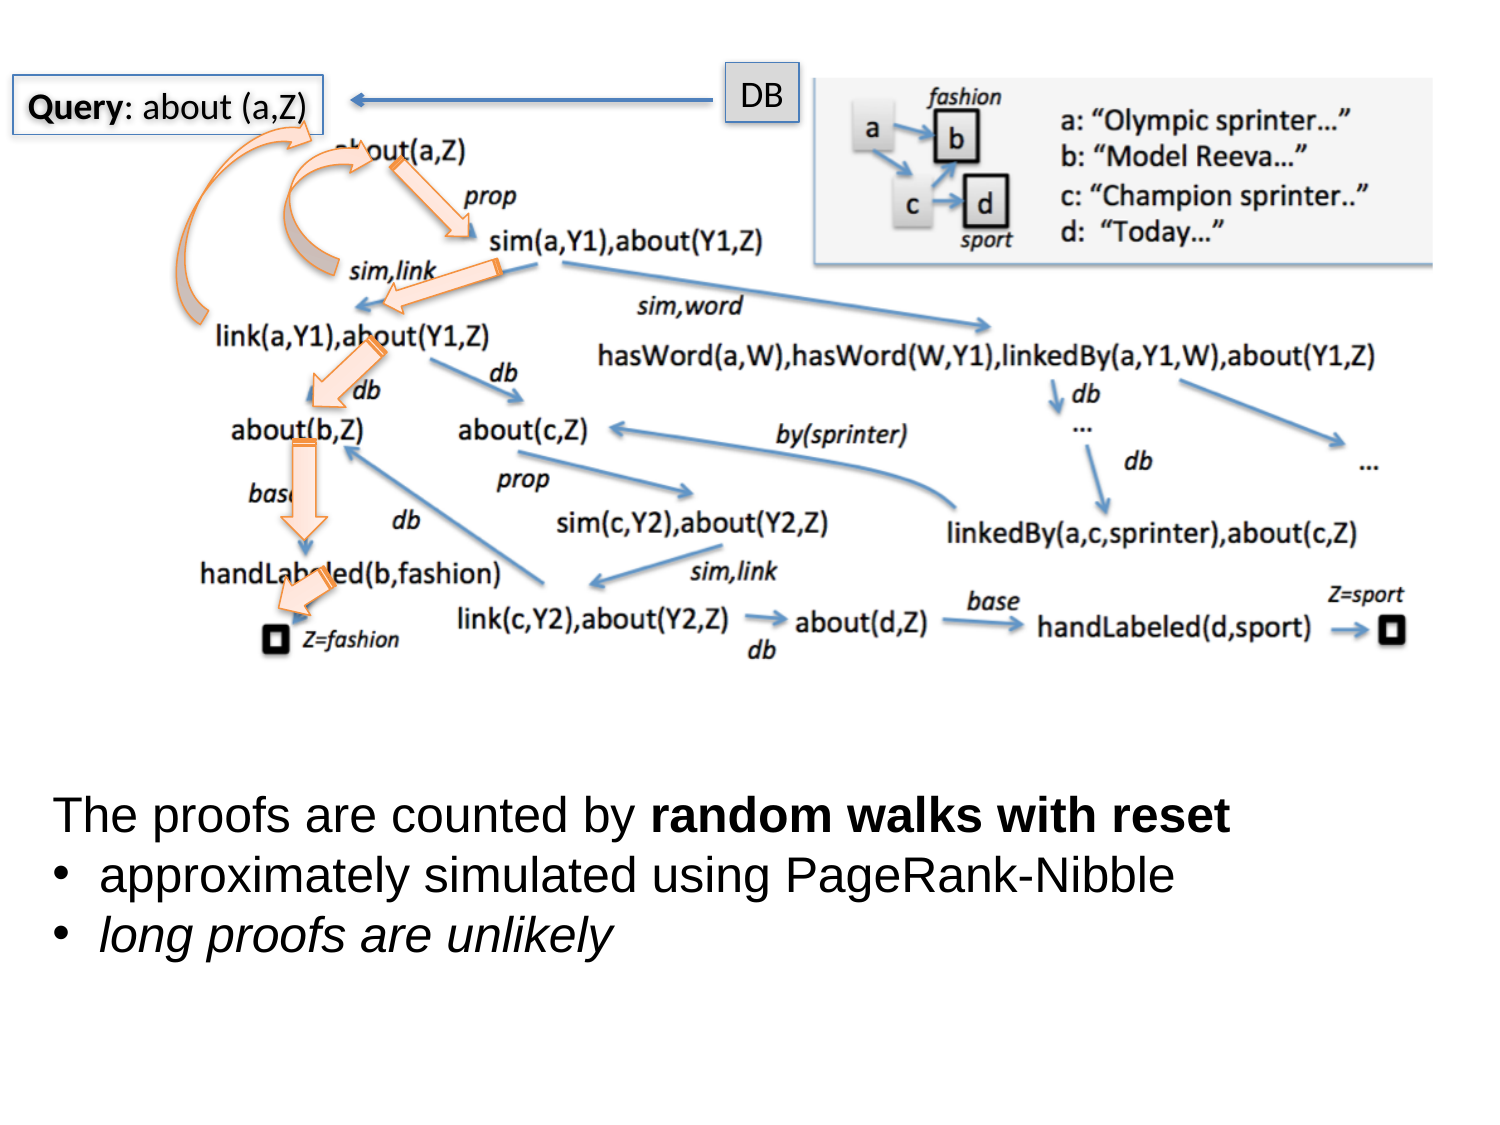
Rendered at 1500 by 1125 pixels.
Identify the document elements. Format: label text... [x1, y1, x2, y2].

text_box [199, 92, 358, 325]
picture [177, 54, 1482, 693]
text_box Query: about (a,Z) [12, 74, 172, 135]
text_box The proofs are counted by random walks with reset approximately simulated using PageRank-Nibble long proofs are unlikely [37, 774, 1426, 970]
